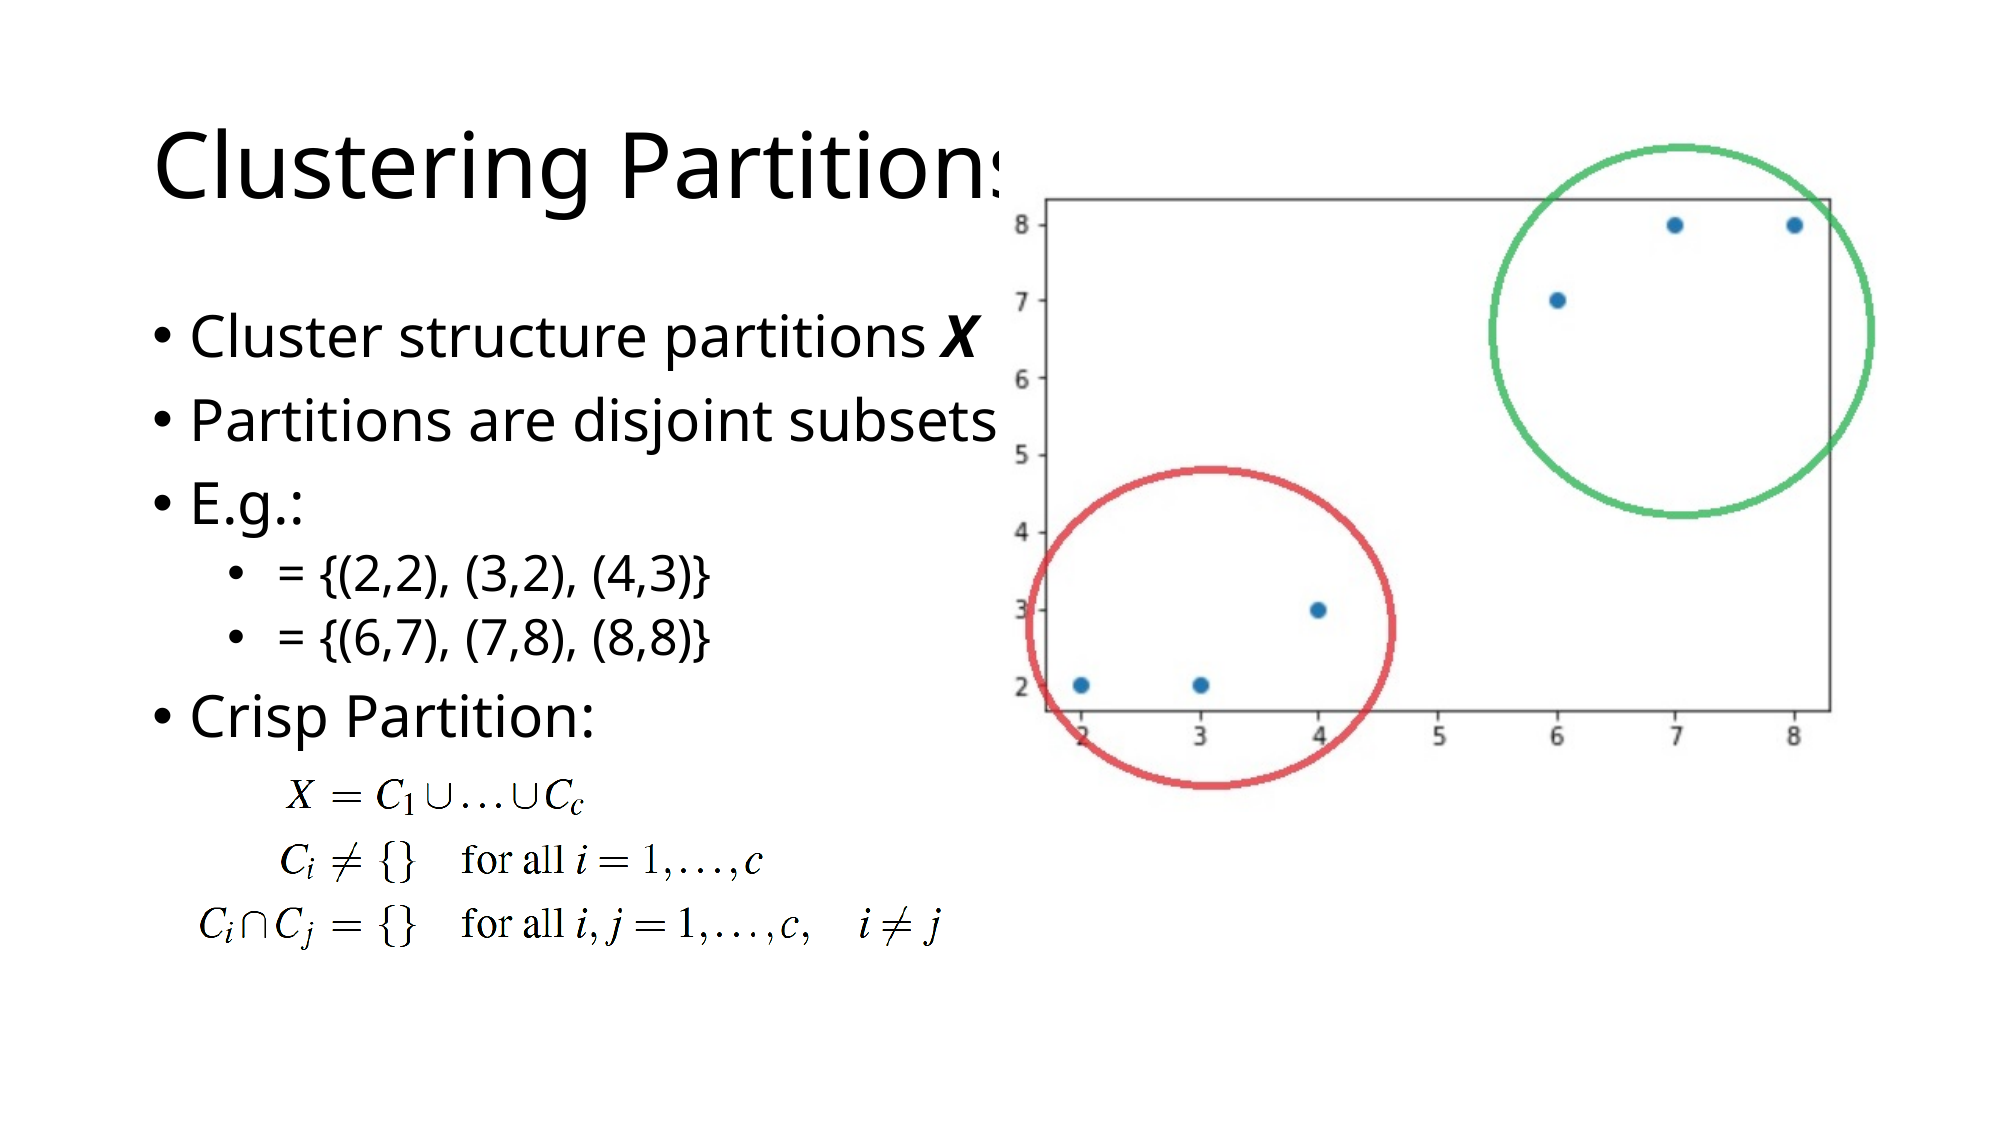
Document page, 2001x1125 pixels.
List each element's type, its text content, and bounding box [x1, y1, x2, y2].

picture [999, 111, 1906, 813]
title Clustering Partitions [137, 59, 1863, 278]
picture [189, 768, 948, 955]
